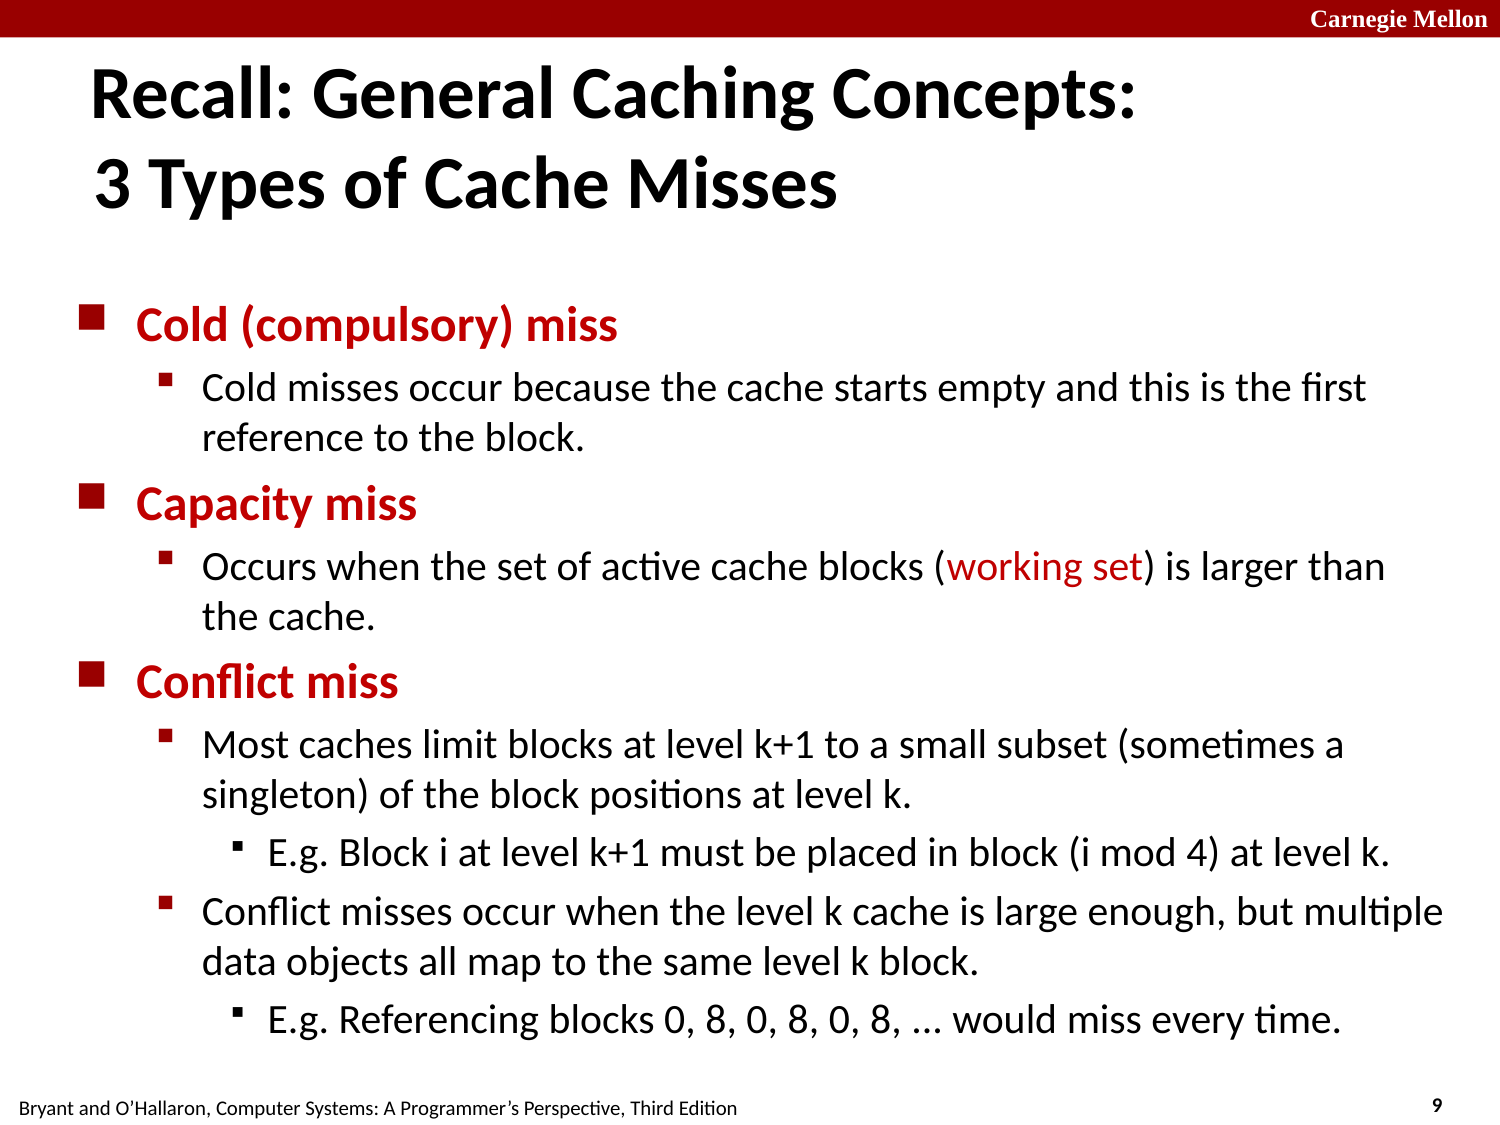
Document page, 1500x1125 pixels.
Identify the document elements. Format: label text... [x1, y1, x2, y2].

list Cold (compulsory) miss Cold misses occur because the cache starts empty and this is the first reference to the block. Capacity miss Occurs when the set of active cache blocks (working set) is larger than the cache. Conflict miss Most caches limit blocks at level k+1 to a small subset (sometimes a singleton) of the block positions at level k. E.g. Block i at level k+1 must be placed in block (i mod 4) at level k. Conflict misses occur when the level k cache is large enough, but multiple data objects all map to the same level k block. E.g. Referencing blocks 0, 8, 0, 8, 0, 8, ... would miss every time. [64, 284, 1463, 1101]
title Recall: General Caching Concepts: 3 Types of Cache Misses [58, 71, 1305, 197]
